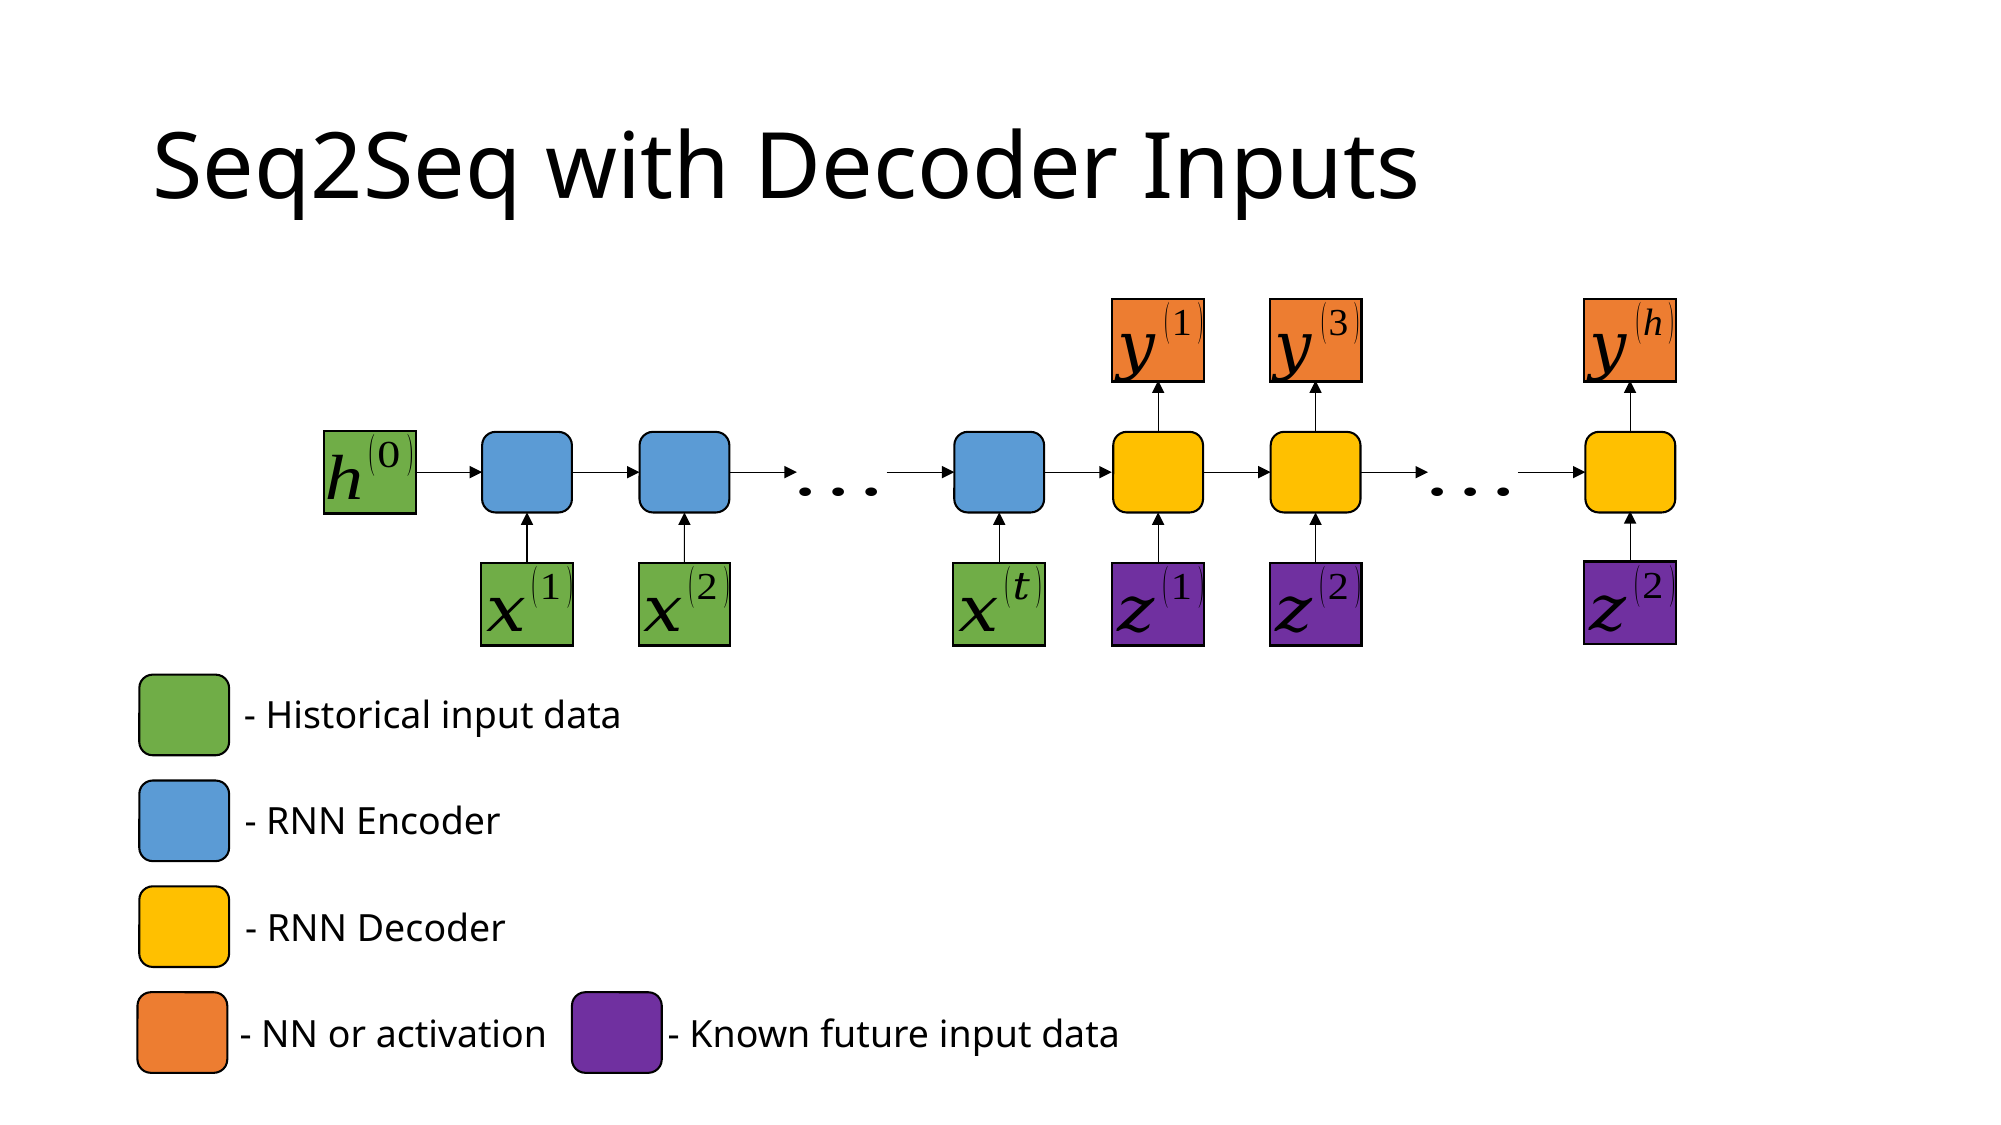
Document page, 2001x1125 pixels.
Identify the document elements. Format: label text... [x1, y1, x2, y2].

text_box - RNN Encoder [229, 789, 516, 850]
text_box [1269, 430, 1362, 514]
text_box [1584, 430, 1677, 514]
text_box [136, 991, 228, 1074]
text_box [138, 673, 230, 757]
text_box - RNN Decoder [230, 896, 522, 957]
text_box [138, 885, 230, 969]
text_box [953, 430, 1046, 514]
text_box - Historical input data [229, 683, 638, 744]
text_box - NN or activation [224, 1002, 563, 1062]
title Seq2Seq with Decoder Inputs [137, 59, 1863, 278]
text_box [1112, 430, 1205, 514]
text_box [638, 430, 731, 514]
text_box [481, 430, 573, 514]
text_box [138, 779, 230, 863]
text_box - Known future input data [652, 1002, 1135, 1062]
text_box [570, 991, 663, 1074]
